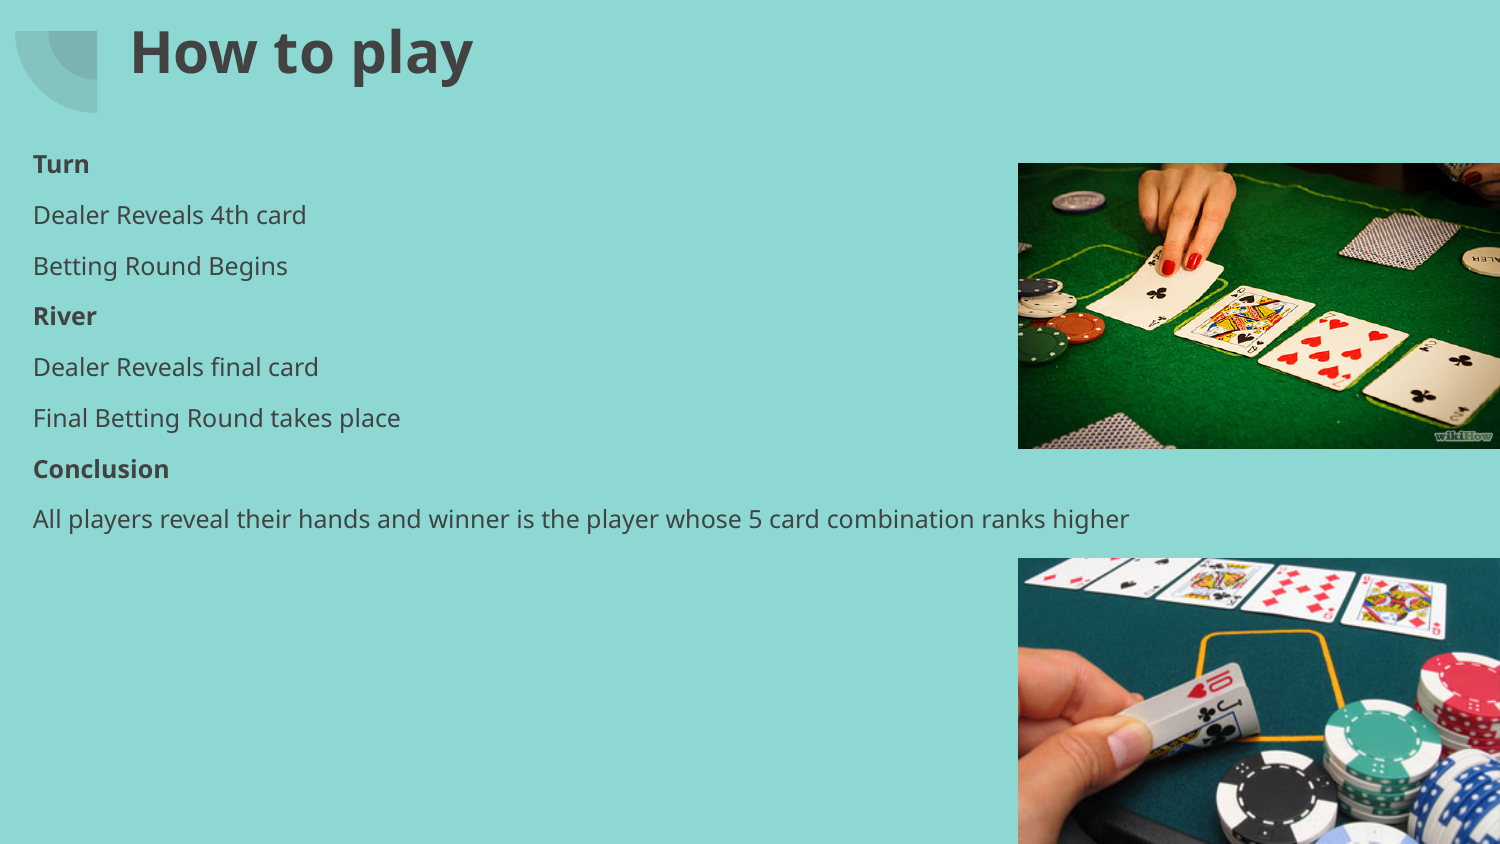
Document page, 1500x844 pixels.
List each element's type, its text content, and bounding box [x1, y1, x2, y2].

title How to play [114, 0, 1268, 133]
list Turn Dealer Reveals 4th card Betting Round Begins River Dealer Reveals final card Final Betting Round takes place Conclusion All players reveal their hands and winner is the player whose 5 card combination ranks higher [17, 133, 1459, 766]
picture [1018, 163, 1500, 450]
picture [1018, 558, 1500, 844]
